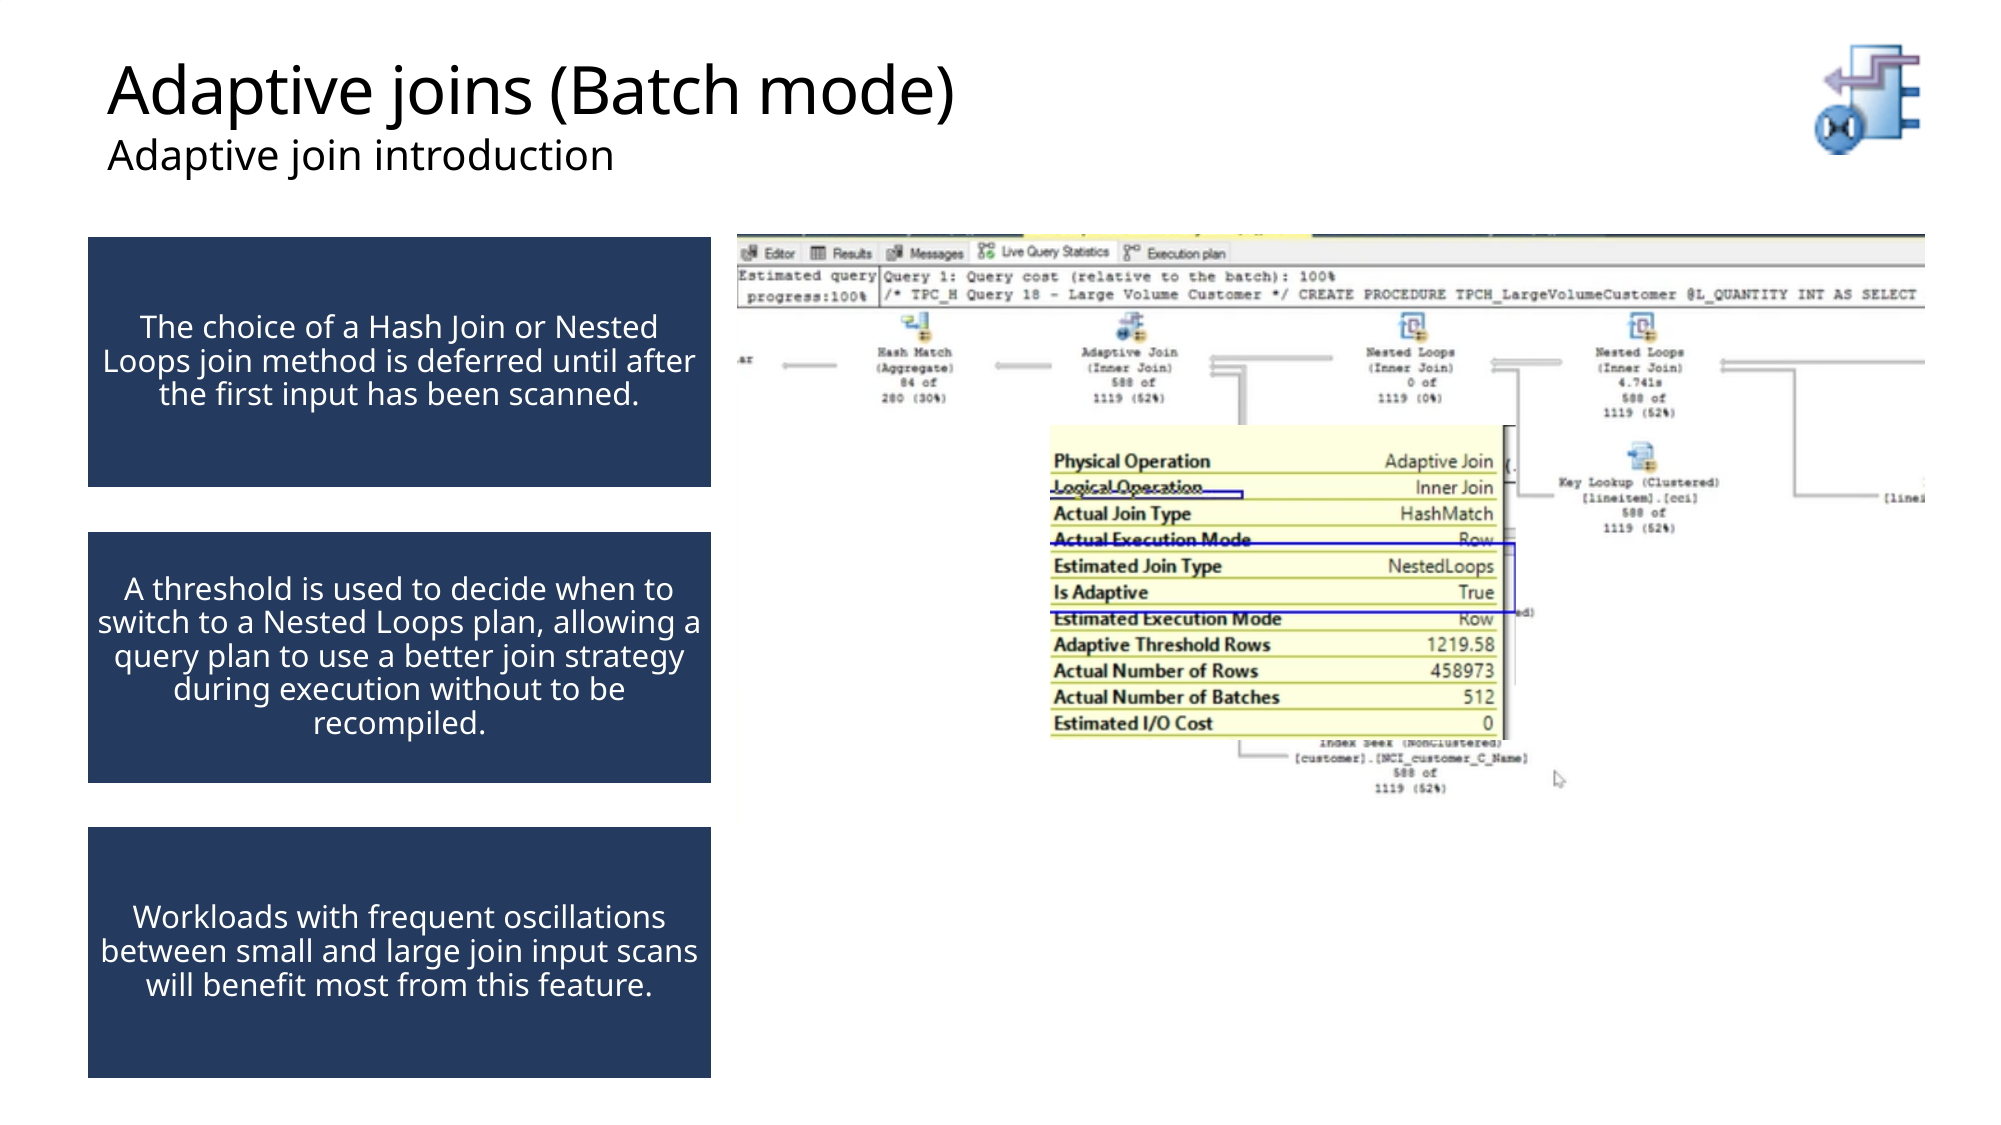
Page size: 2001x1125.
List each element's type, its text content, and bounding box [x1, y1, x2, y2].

picture [1812, 42, 1925, 156]
title Adaptive joins (Batch mode) [107, 52, 1812, 128]
subtitle Adaptive join introduction [107, 128, 1893, 205]
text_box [36, 234, 763, 1080]
picture [763, 234, 1925, 830]
